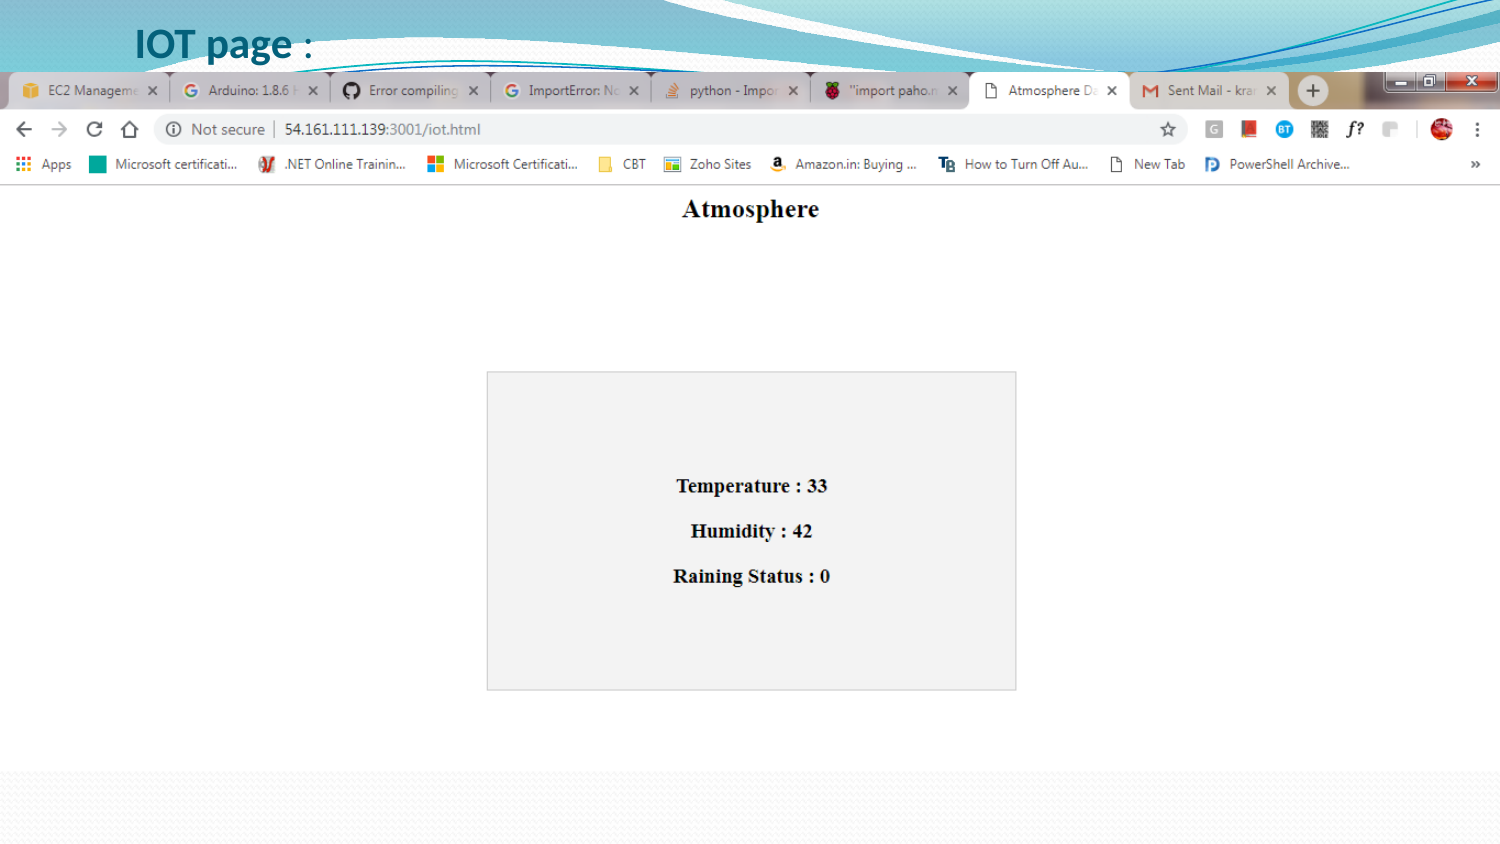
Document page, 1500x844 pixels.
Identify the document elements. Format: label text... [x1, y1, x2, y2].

picture [0, 72, 1500, 771]
title IOT page : [119, 0, 1381, 71]
